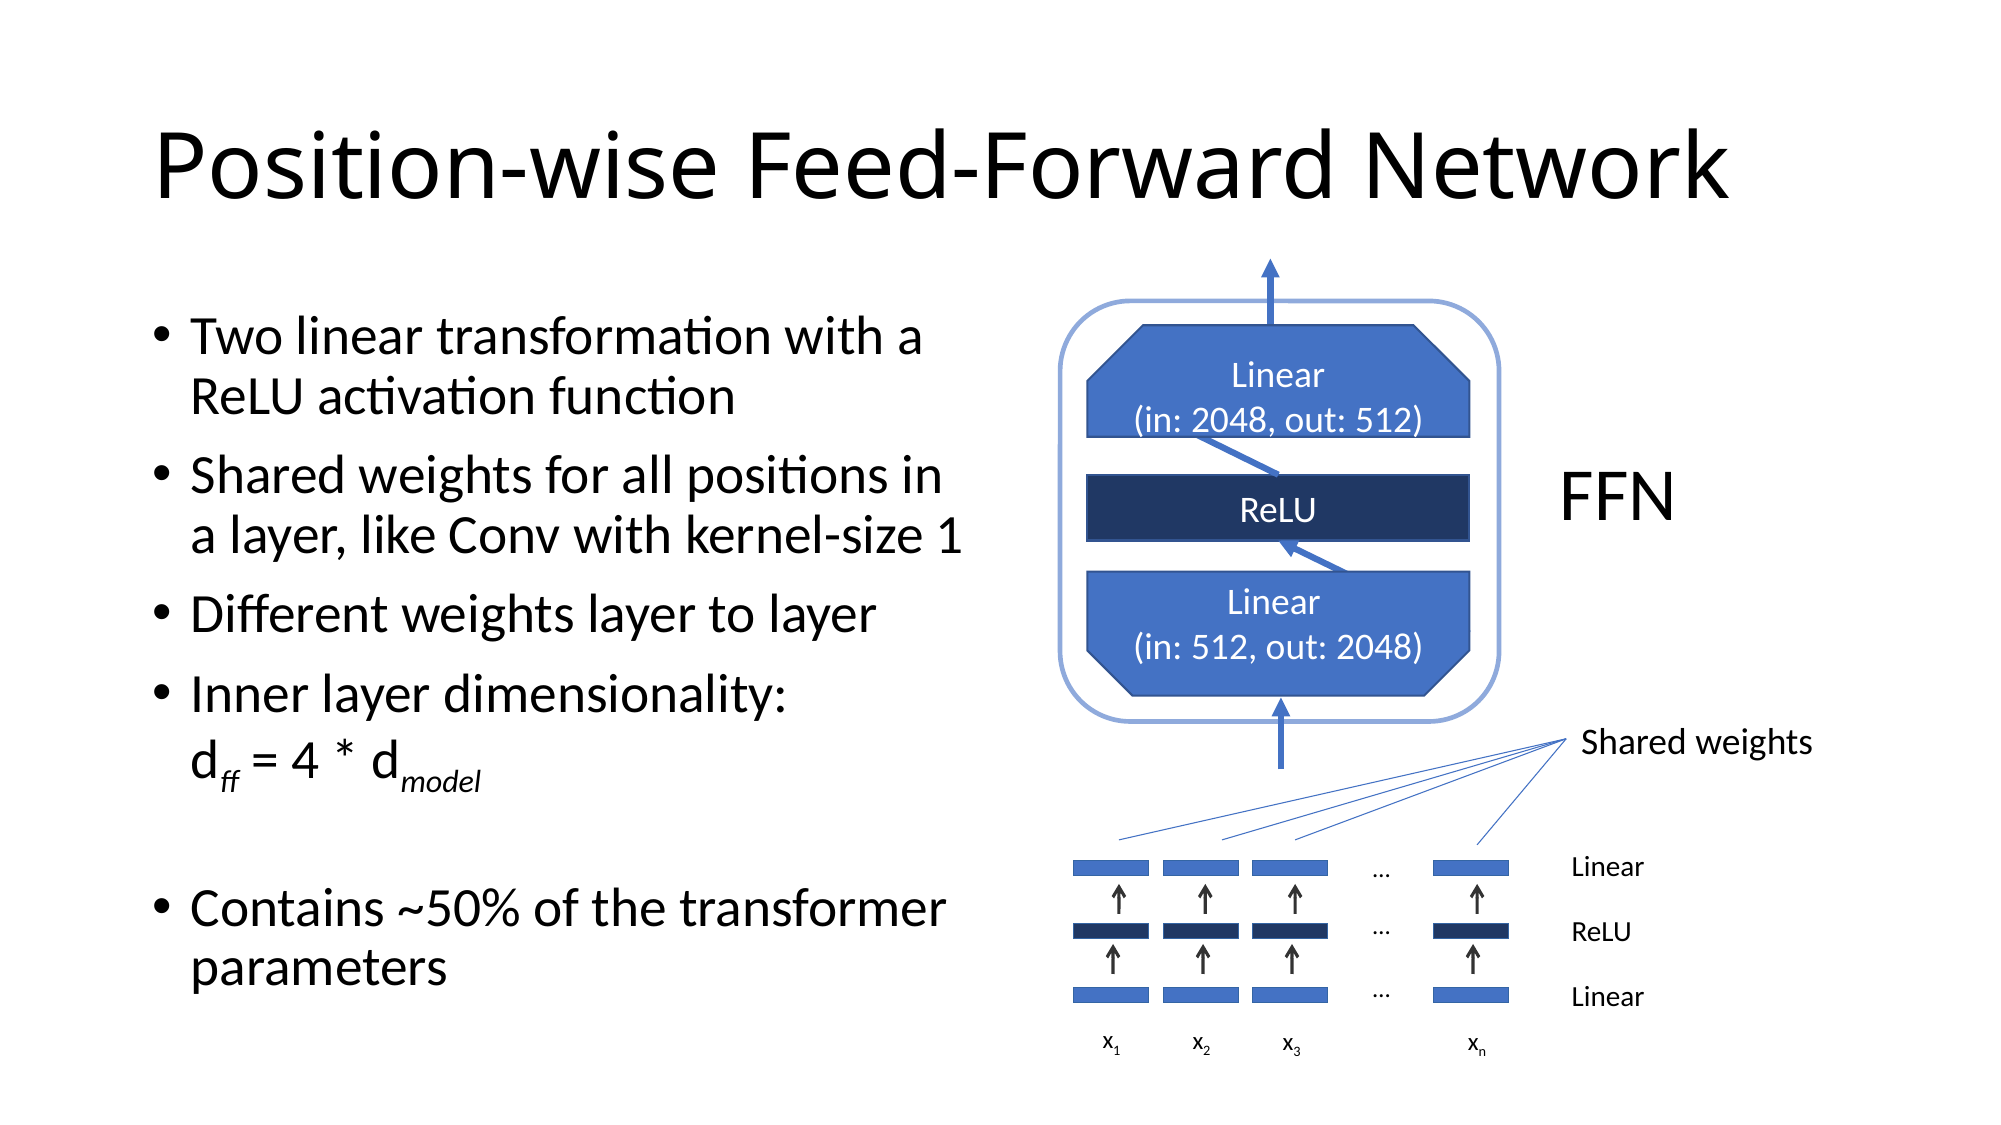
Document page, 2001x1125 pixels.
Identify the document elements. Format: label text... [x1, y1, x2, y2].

text_box [1163, 860, 1239, 876]
text_box x2 [1161, 1017, 1242, 1066]
text_box Shared weights [1566, 709, 1851, 770]
text_box [1284, 943, 1300, 974]
text_box [1433, 923, 1509, 939]
text_box [1274, 299, 1501, 723]
text_box [1433, 987, 1509, 1003]
text_box [1469, 883, 1485, 914]
text_box Linear (in: 2048, out: 512) [1086, 324, 1471, 438]
text_box [1252, 923, 1328, 939]
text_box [1222, 738, 1294, 840]
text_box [1294, 738, 1477, 840]
text_box [1105, 943, 1121, 974]
text_box ReLU [1556, 904, 1693, 955]
text_box Linear [1556, 969, 1693, 1020]
text_box [1111, 883, 1127, 914]
text_box [1252, 860, 1328, 876]
text_box x3 [1251, 1017, 1332, 1067]
text_box [1195, 943, 1211, 974]
text_box [1252, 987, 1328, 1003]
text_box … [1344, 901, 1420, 947]
text_box … [1344, 964, 1420, 1010]
text_box … [1344, 844, 1420, 890]
text_box ReLU [1086, 474, 1470, 542]
text_box [1059, 299, 1280, 723]
text_box [1073, 860, 1149, 876]
text_box FFN [1545, 437, 1704, 543]
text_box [1477, 738, 1567, 845]
text_box [1163, 987, 1239, 1003]
list Two linear transformation with a ReLU activation function Shared weights for all positions in a layer, like Conv with kernel-size 1 Different weights layer to layer Inner layer dimensionality: dff = 4 * dmodel Contains ~50% of the transformer parameters [137, 299, 988, 1014]
text_box xn [1437, 1017, 1518, 1067]
text_box Linear (in: 512, out: 2048) [1086, 570, 1471, 697]
text_box [1465, 943, 1481, 974]
text_box [1073, 923, 1149, 939]
text_box [1163, 923, 1239, 939]
text_box [1073, 987, 1149, 1003]
text_box Linear [1556, 839, 1693, 890]
title Position-wise Feed-Forward Network [137, 59, 1863, 278]
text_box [1118, 738, 1222, 840]
text_box [1433, 860, 1509, 876]
text_box [1287, 883, 1303, 914]
text_box x1 [1071, 1016, 1152, 1066]
